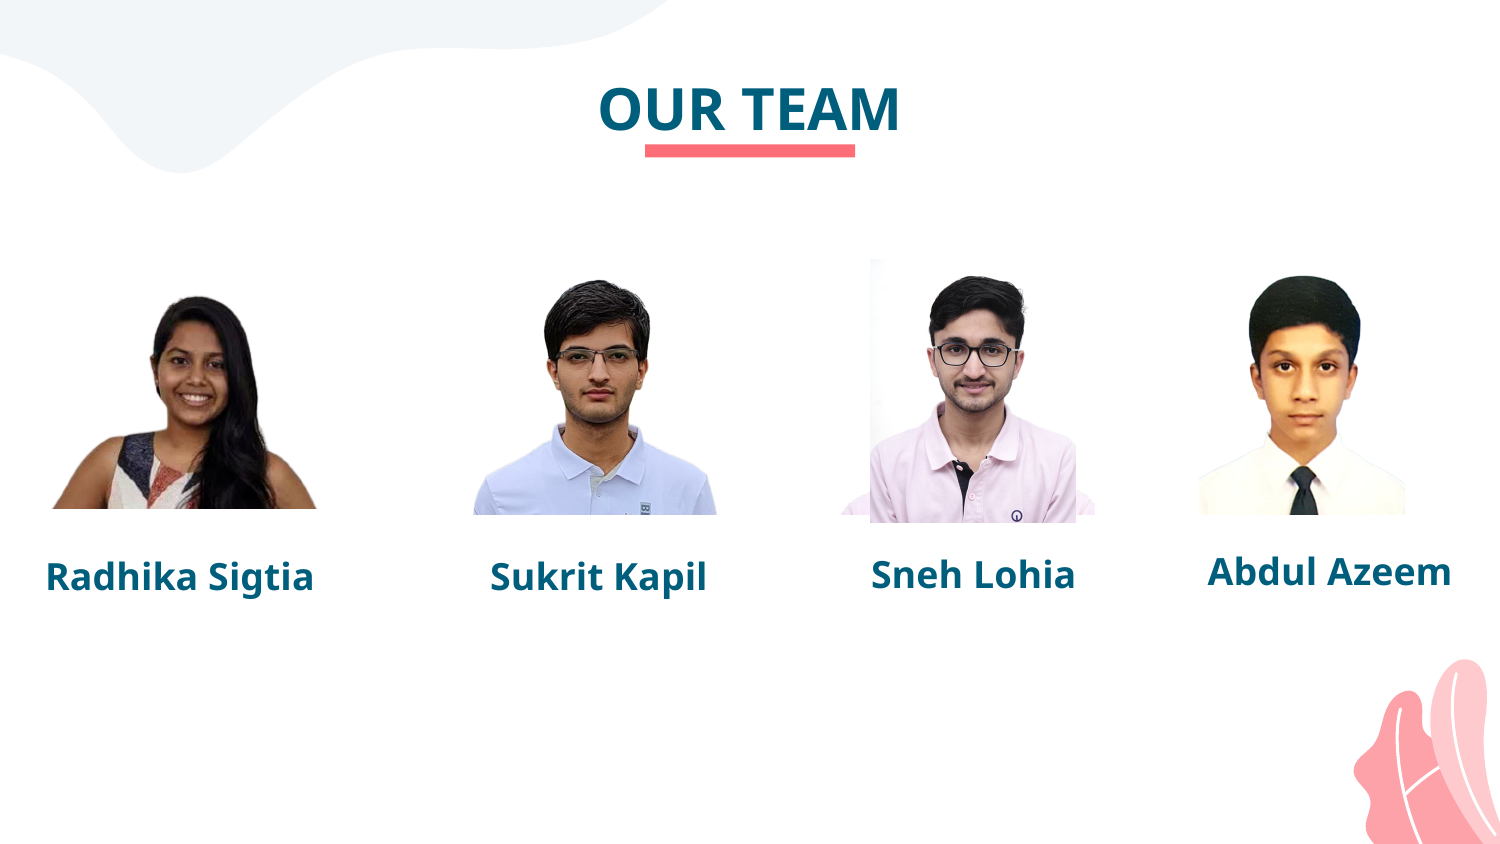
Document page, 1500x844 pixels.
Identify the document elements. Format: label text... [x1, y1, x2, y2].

picture [44, 270, 334, 509]
picture [473, 275, 717, 515]
title OUR TEAM [118, 57, 1382, 137]
subtitle Sukrit Kapil [406, 538, 792, 593]
text_box [645, 144, 856, 158]
text_box Abdul Azeem [1137, 532, 1500, 587]
picture [1198, 273, 1406, 515]
picture [840, 258, 1095, 523]
subtitle Radhika Sigtia [0, 538, 373, 593]
subtitle Sneh Lohia [781, 535, 1167, 590]
